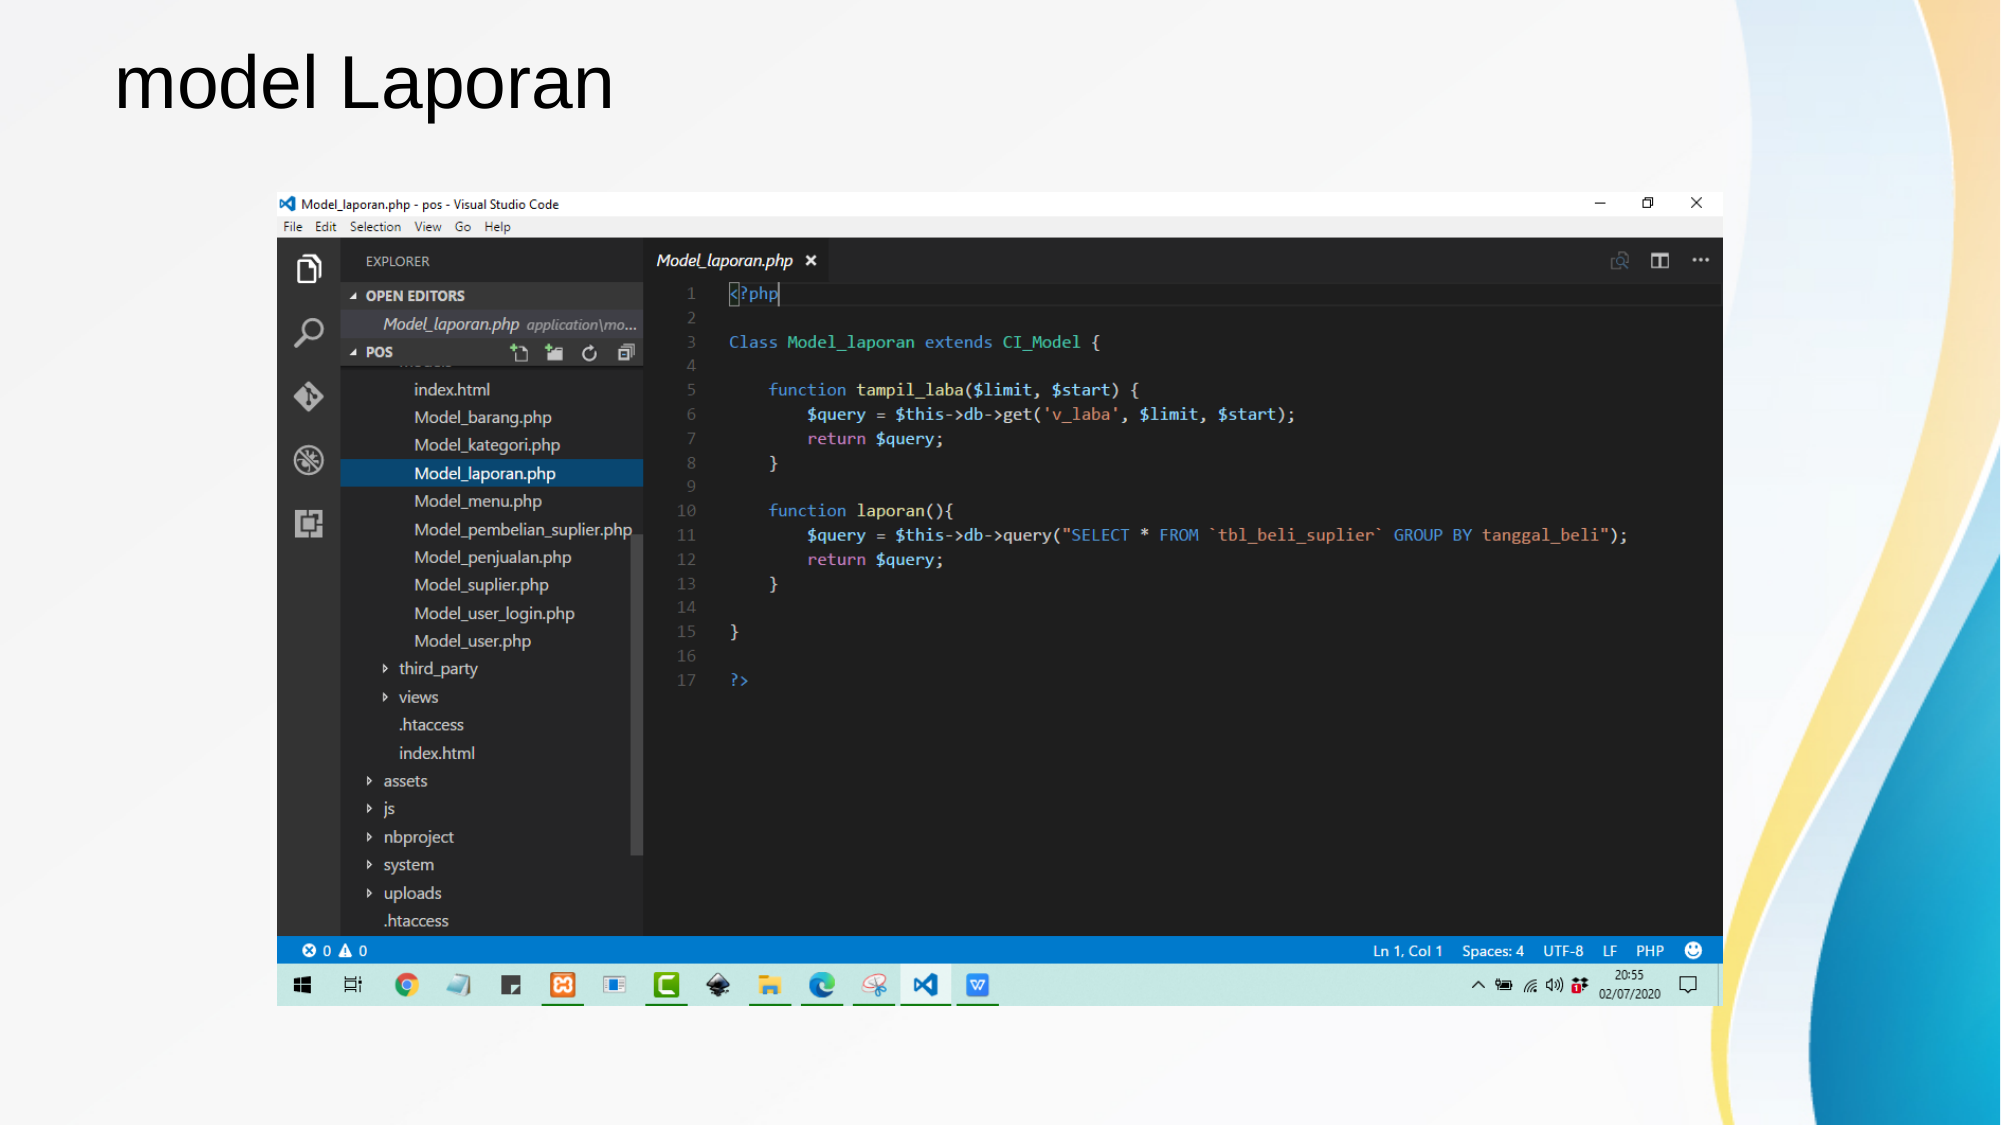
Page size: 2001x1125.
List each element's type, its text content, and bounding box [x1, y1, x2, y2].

title model Laporan [99, 30, 1901, 127]
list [277, 192, 1723, 1006]
picture [0, 0, 2001, 1125]
